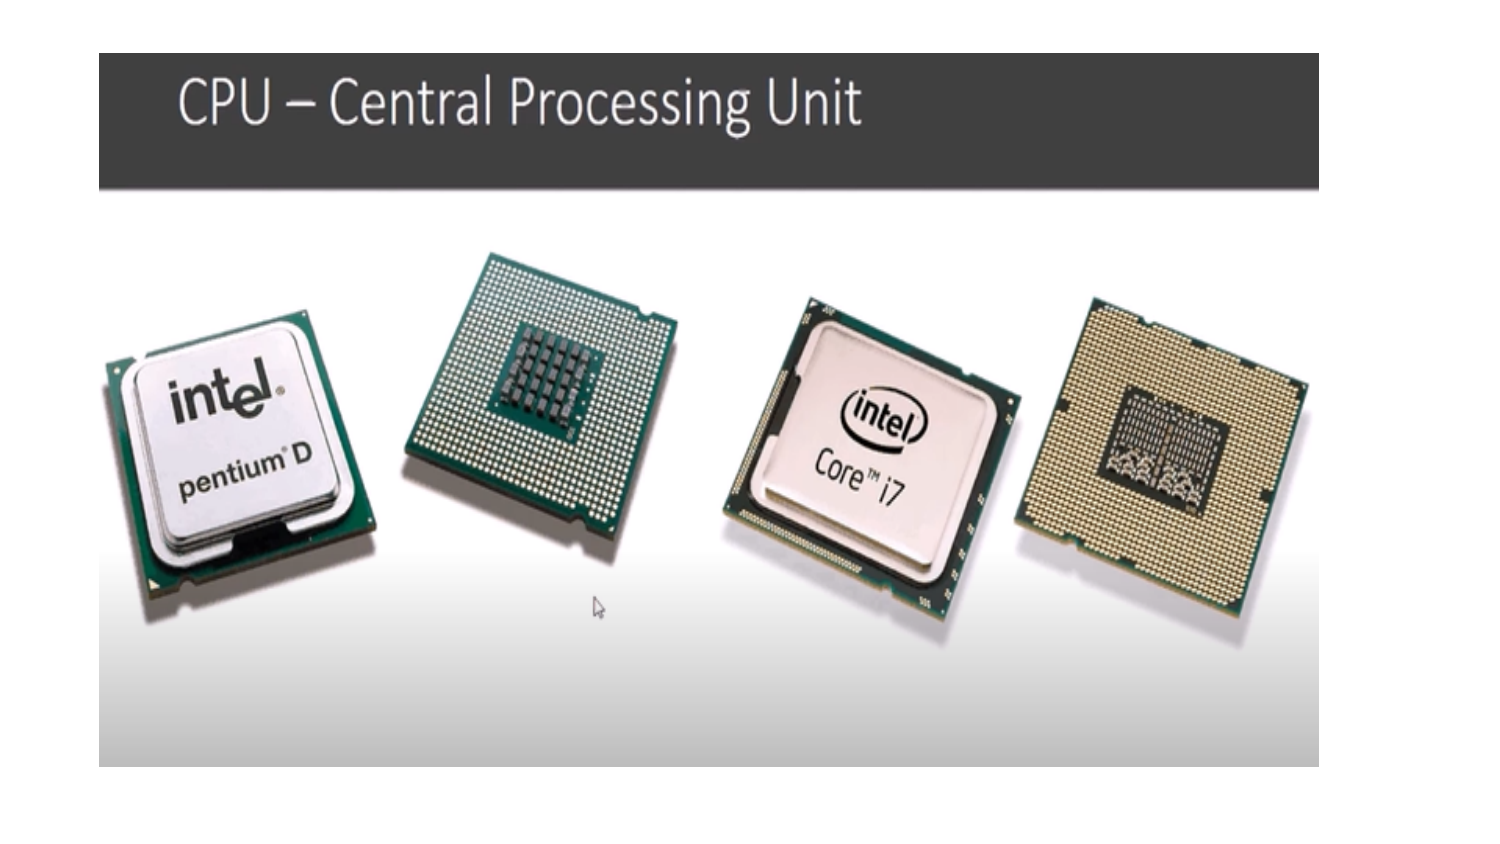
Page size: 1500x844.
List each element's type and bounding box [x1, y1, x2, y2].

picture [99, 53, 1319, 767]
